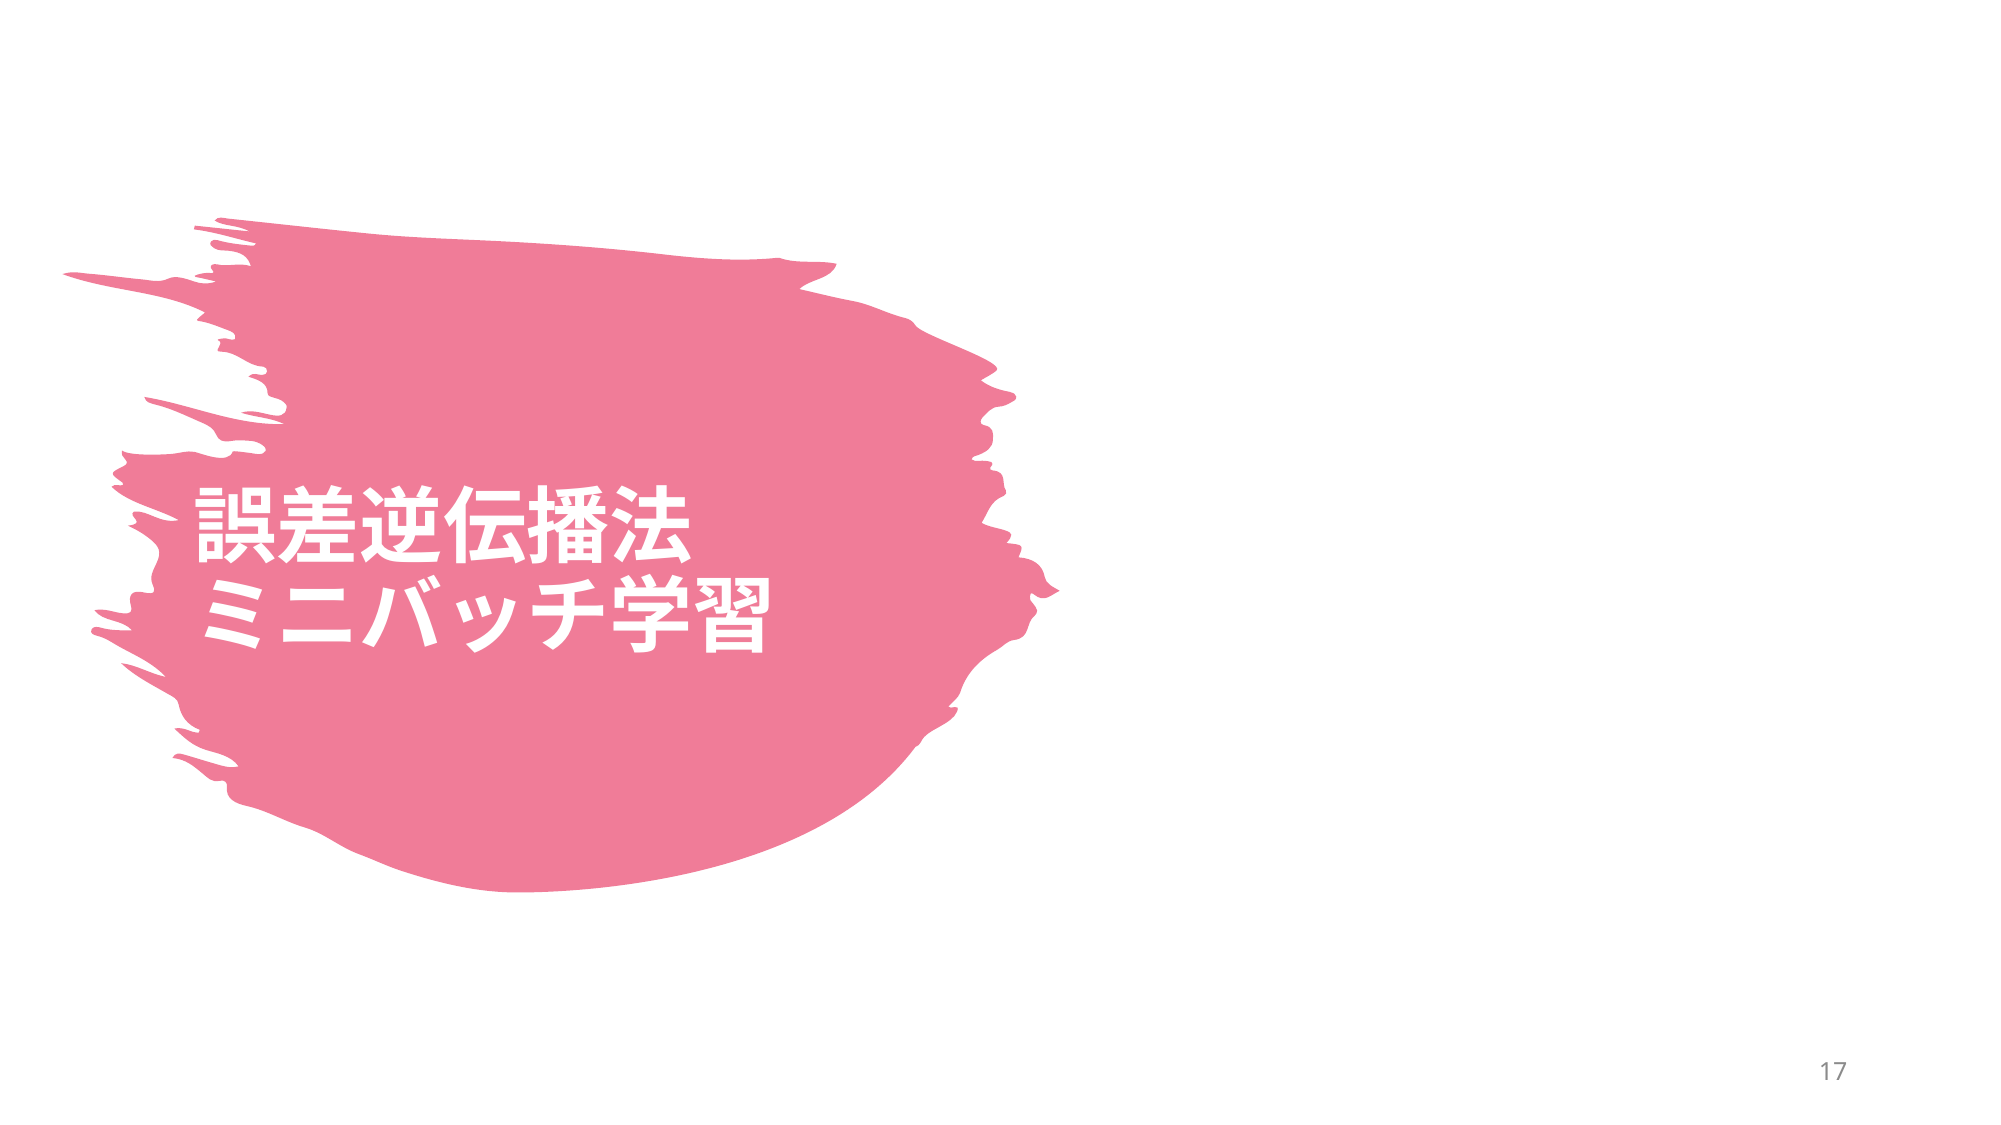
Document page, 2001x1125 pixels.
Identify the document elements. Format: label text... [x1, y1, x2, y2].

slide_number 17 [1412, 1042, 1863, 1103]
title 誤差逆伝播法 ミニバッチ学習 [178, 379, 1087, 769]
